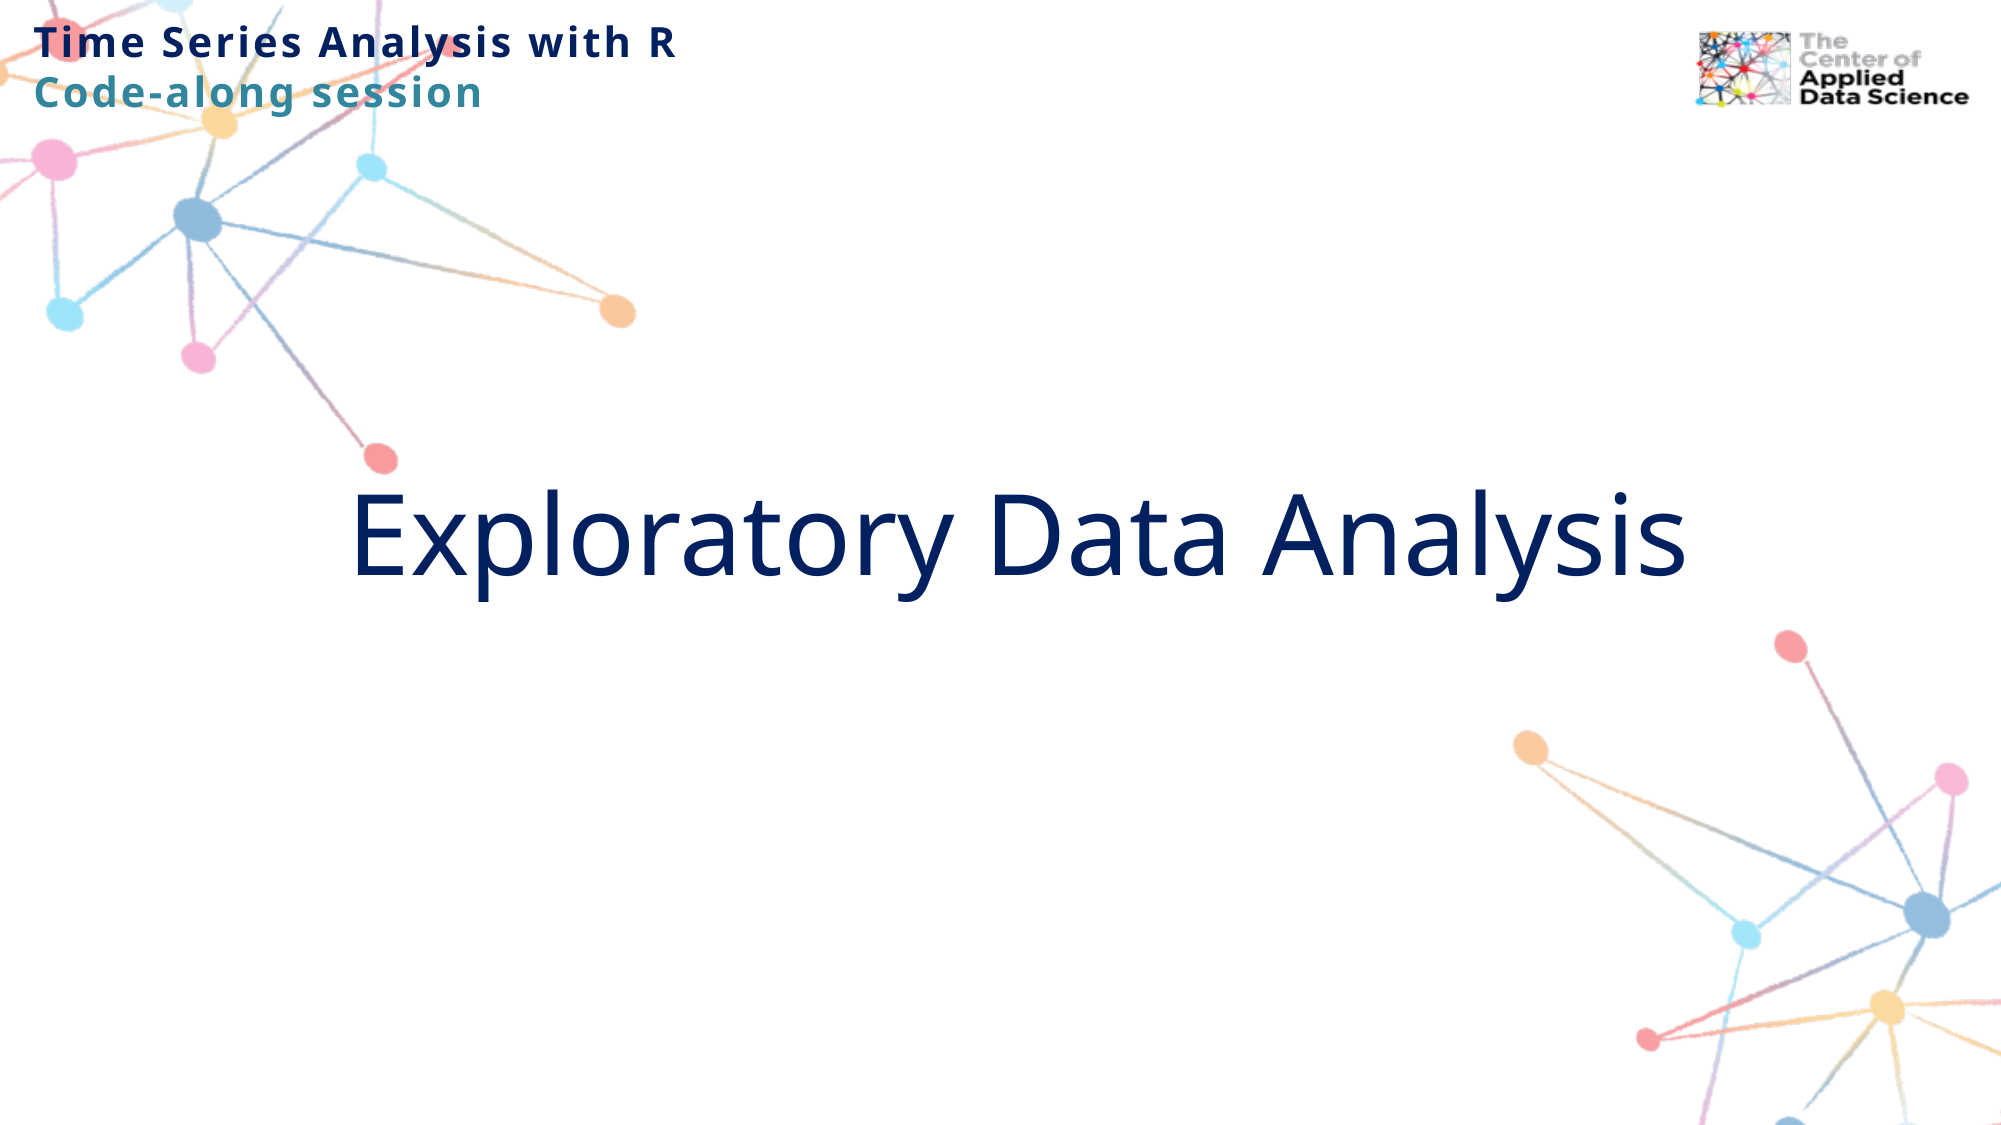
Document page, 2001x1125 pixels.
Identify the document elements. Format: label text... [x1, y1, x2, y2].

picture [1684, 19, 1982, 120]
title Exploratory Data Analysis [169, 463, 1870, 600]
text_box Time Series Analysis with R Code-along session [31, 16, 1493, 117]
